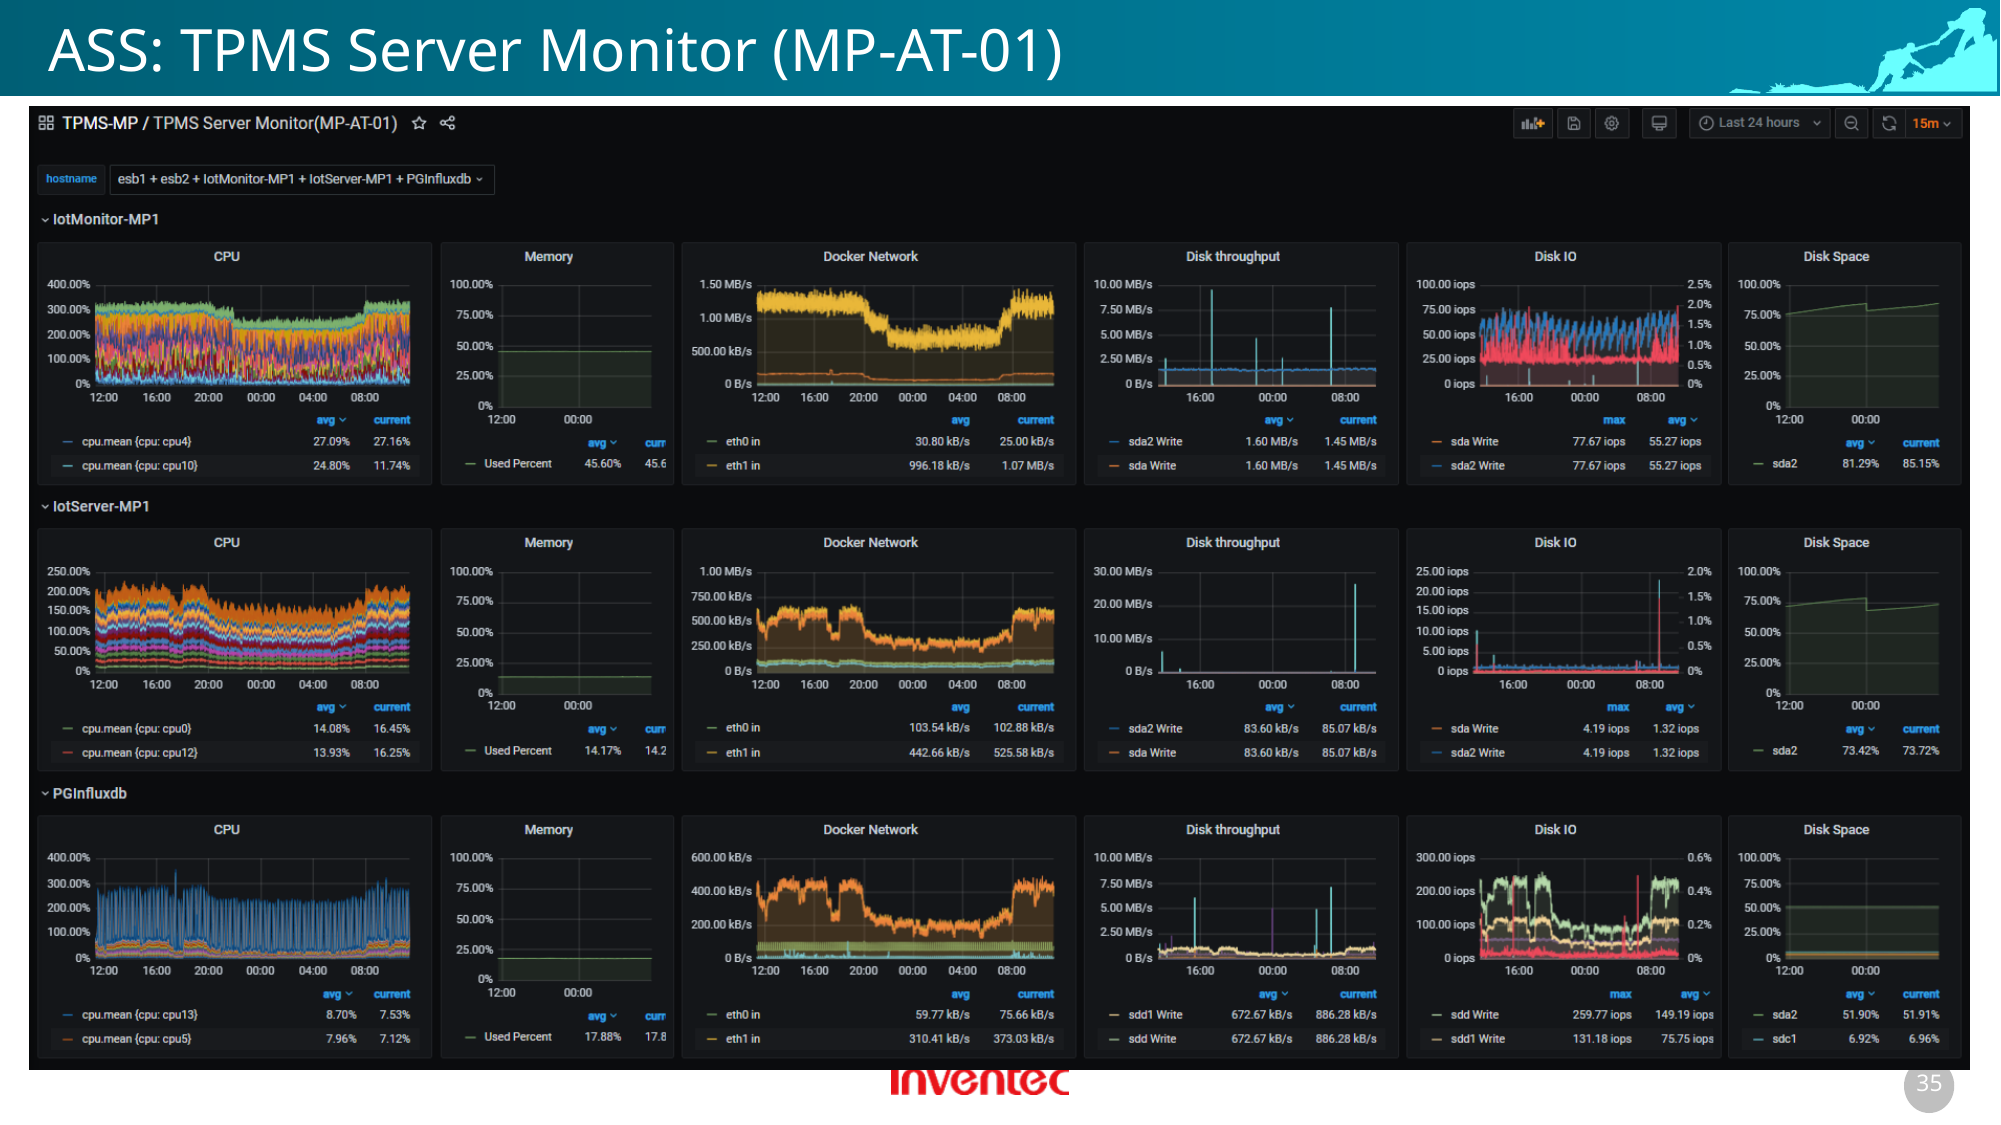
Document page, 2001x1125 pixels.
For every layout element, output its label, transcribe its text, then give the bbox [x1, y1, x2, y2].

title ASS: TPMS Server Monitor (MP-AT-01) [33, 13, 1154, 93]
picture [29, 106, 1970, 1095]
